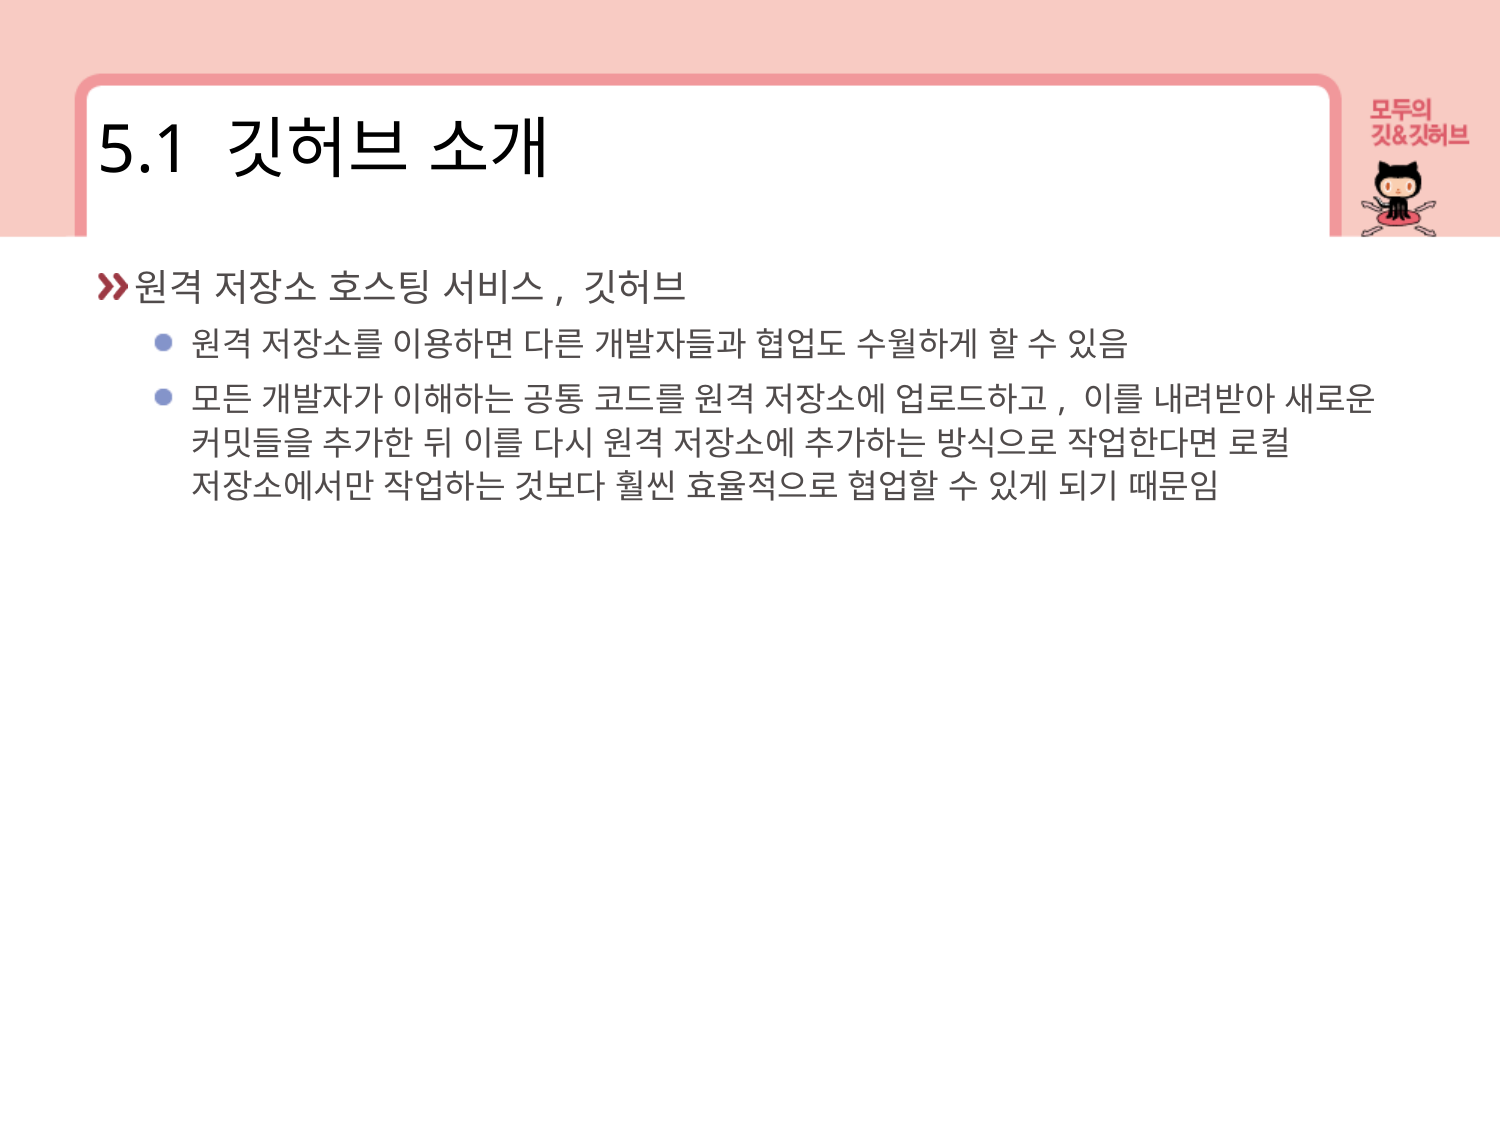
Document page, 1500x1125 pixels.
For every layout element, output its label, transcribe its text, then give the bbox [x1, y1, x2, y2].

text_box 5.1 깃허브 소개 [82, 61, 1413, 193]
picture [0, 0, 1500, 1125]
text_box 원격 저장소 호스팅 서비스, 깃허브 원격 저장소를 이용하면 다른 개발자들과 협업도 수월하게 할 수 있음 모든 개발자가 이해하는 공통 코드를 원격 저장소에 업로드하고, 이를 내려받아 새로운 커밋들을 추가한 뒤 이를 다시 원격 저장소에 추가하는 방식으로 작업한다면 로컬 저장소에서만 작업하는 것보다 훨씬 효율적으로 협업할 수 있게 되기 때문임 [82, 252, 1413, 1067]
